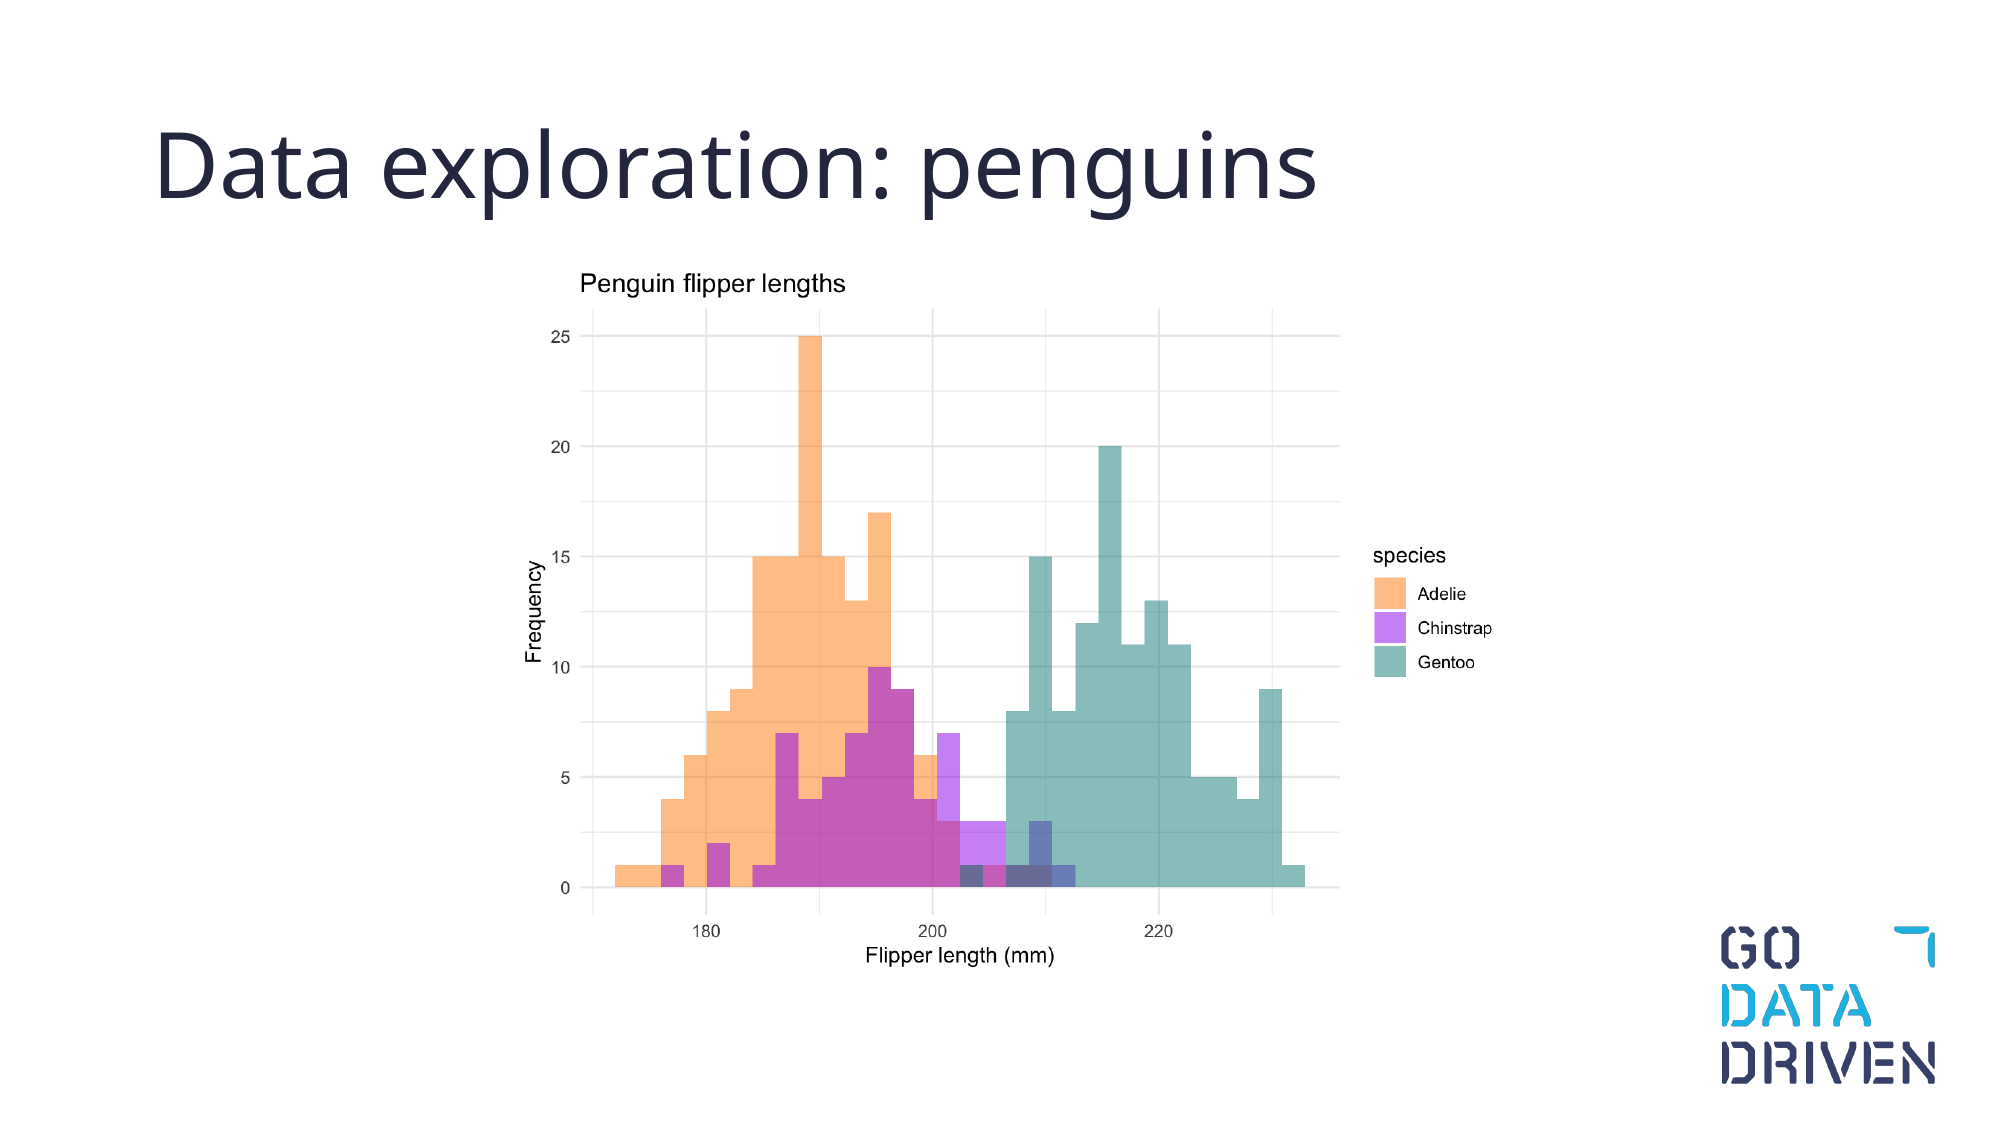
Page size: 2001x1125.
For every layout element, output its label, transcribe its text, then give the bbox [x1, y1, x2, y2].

title Data exploration: penguins [137, 59, 1863, 278]
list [514, 262, 1514, 977]
picture [1721, 926, 1935, 1084]
